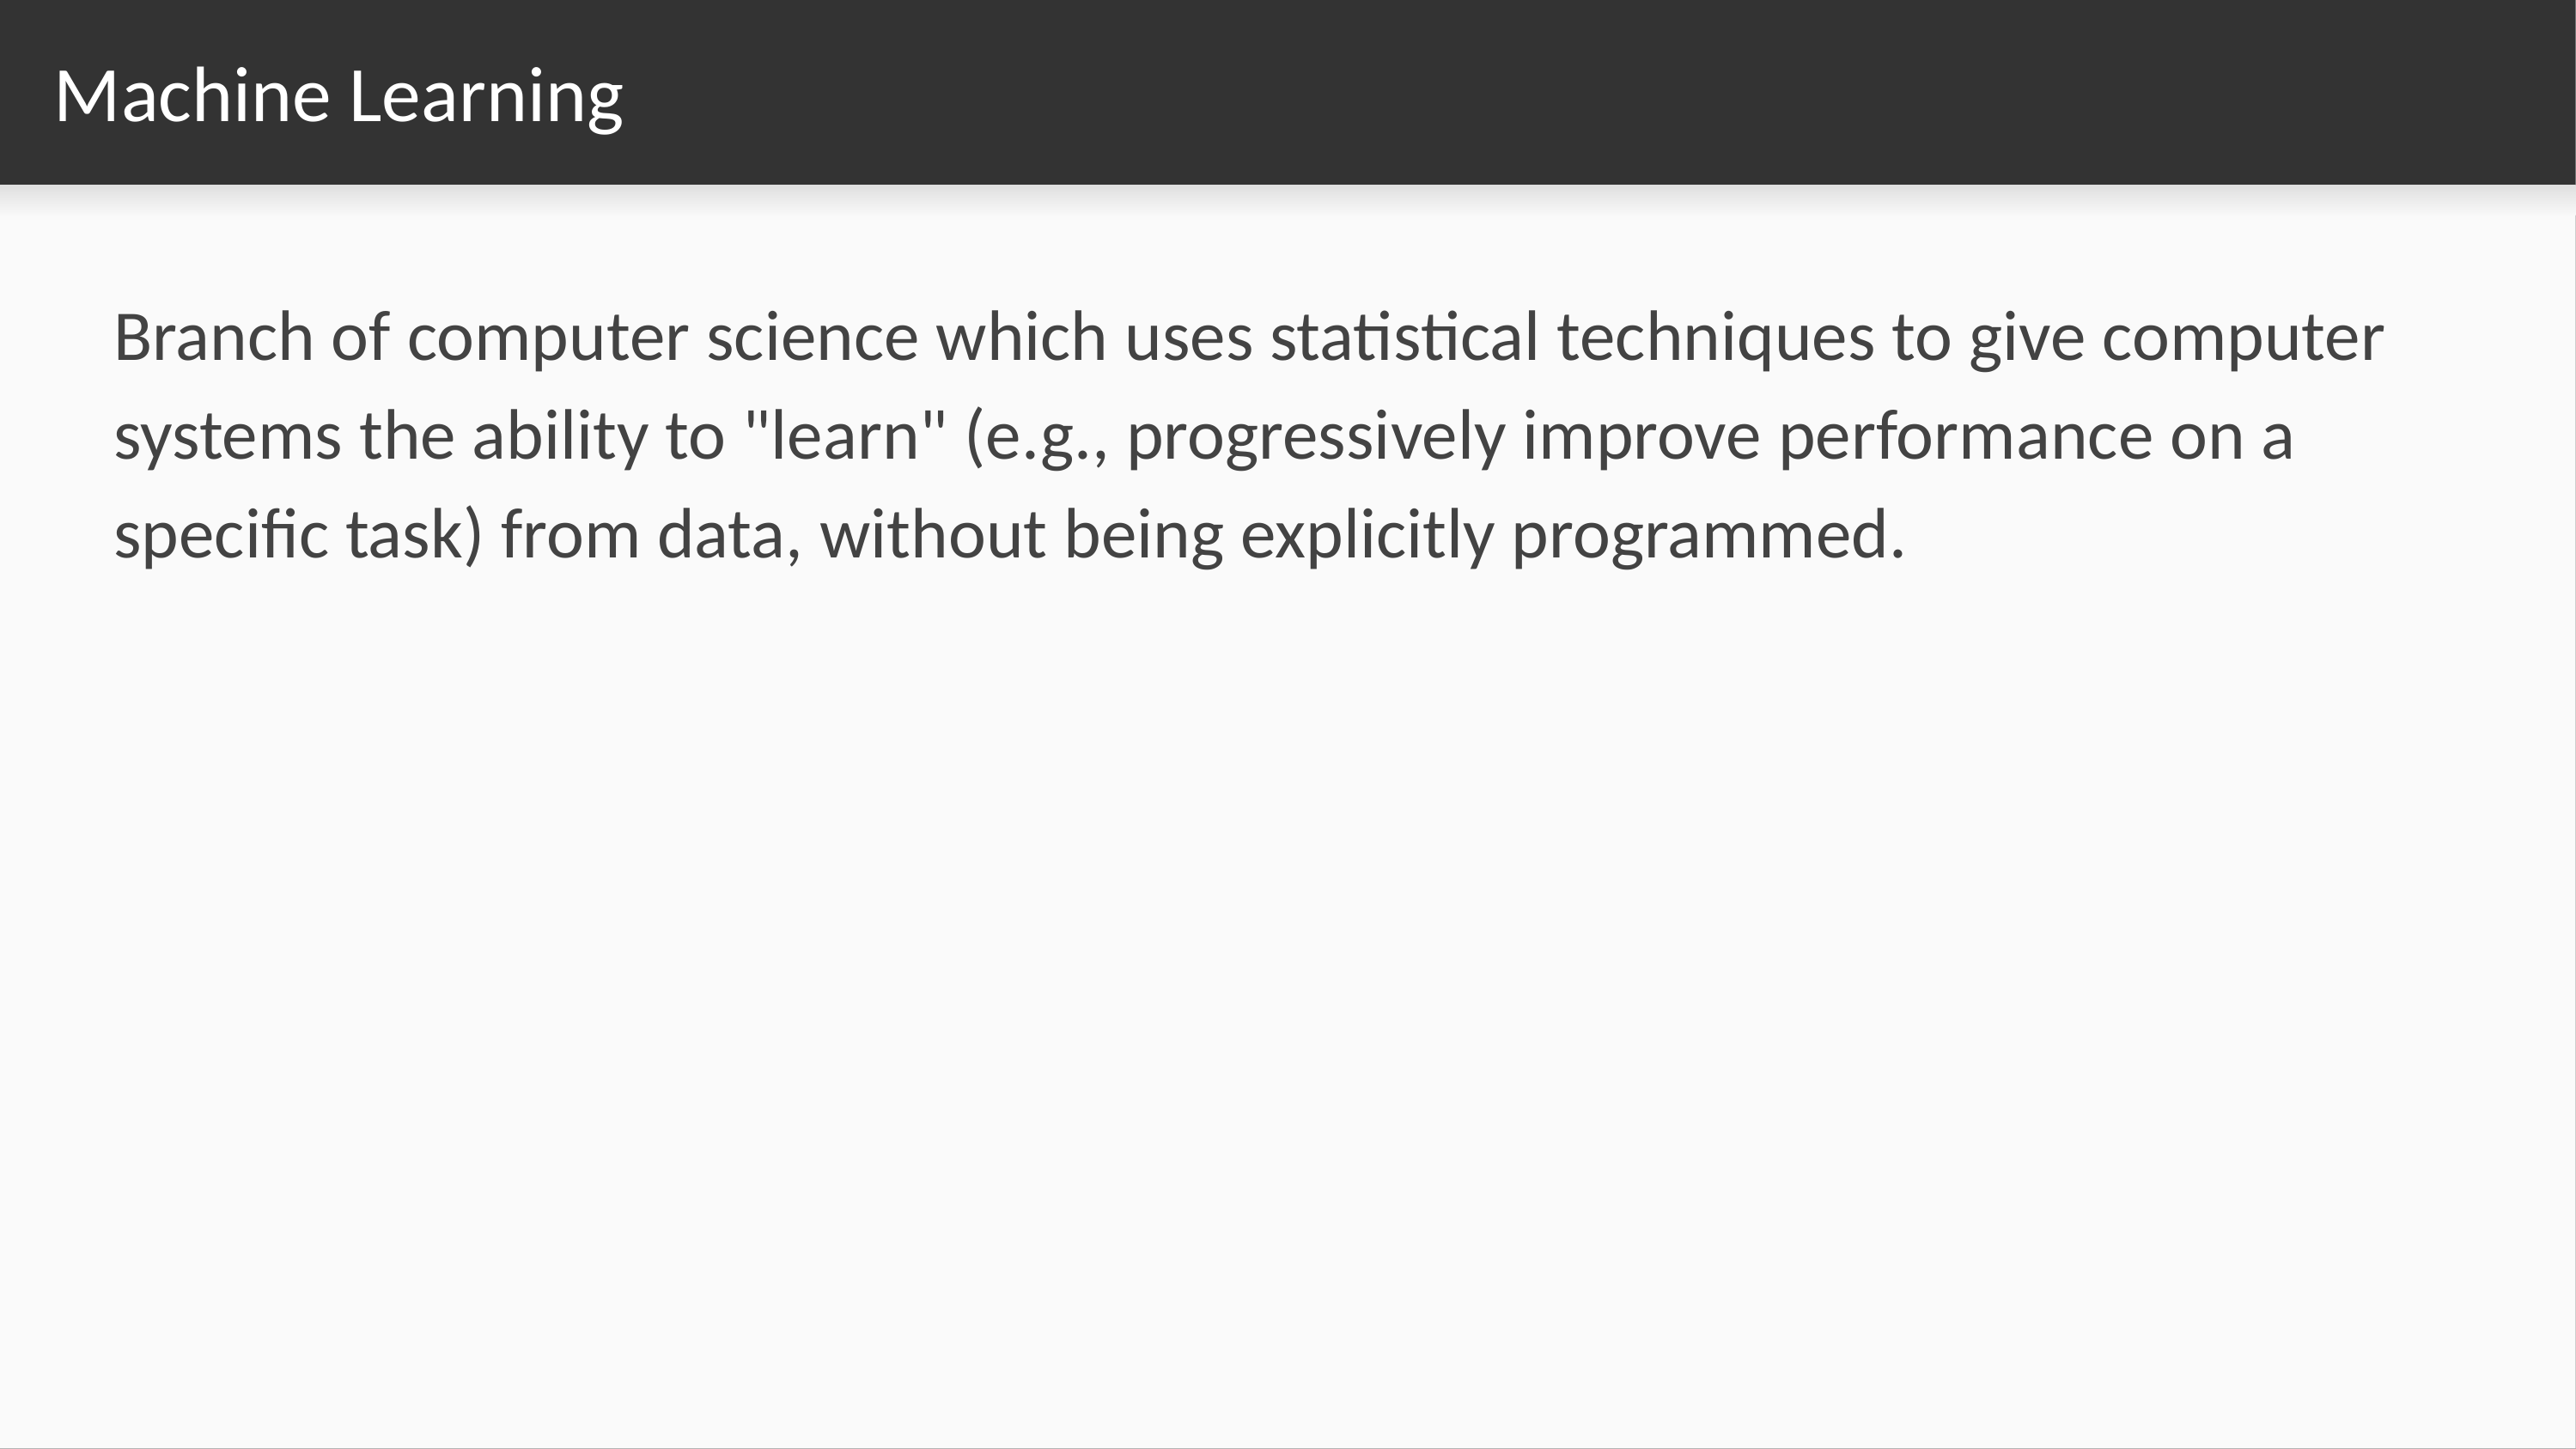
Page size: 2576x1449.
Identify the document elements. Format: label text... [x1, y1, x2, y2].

title Machine Learning [27, 4, 2514, 175]
list Branch of computer science which uses statistical techniques to give computer systems the ability to "learn" (e.g., progressively improve performance on a specific task) from data, without being explicitly programmed. [59, 250, 2514, 413]
